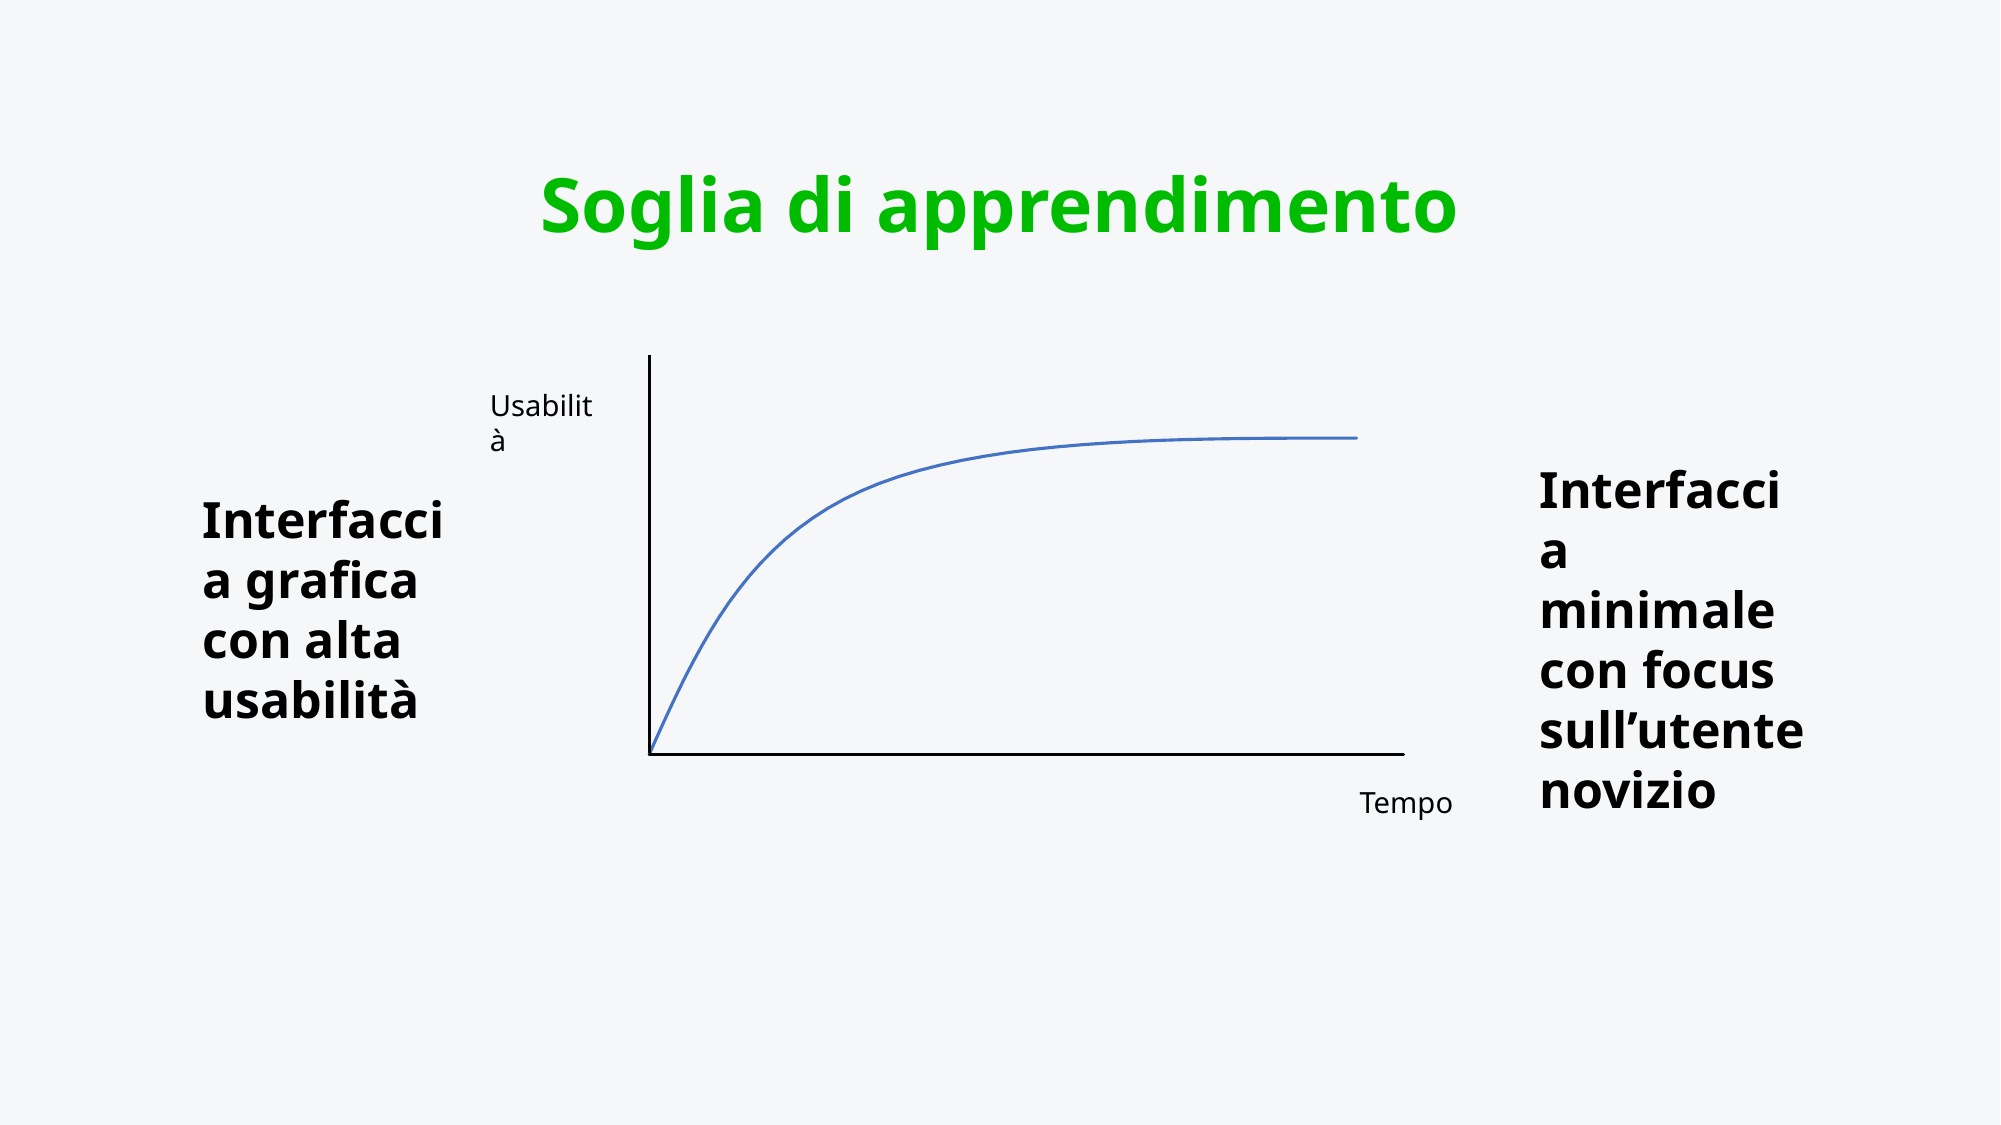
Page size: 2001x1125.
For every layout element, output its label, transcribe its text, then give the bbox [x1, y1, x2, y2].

chart [601, 255, 1525, 791]
text_box Usabilità [474, 380, 601, 465]
text_box Interfaccia grafica con alta usabilità [187, 481, 475, 737]
text_box Interfaccia minimale con focus sull’utente novizio [1524, 451, 1821, 827]
text_box Tempo [1344, 791, 1469, 827]
text_box Soglia di apprendimento [525, 149, 1475, 255]
